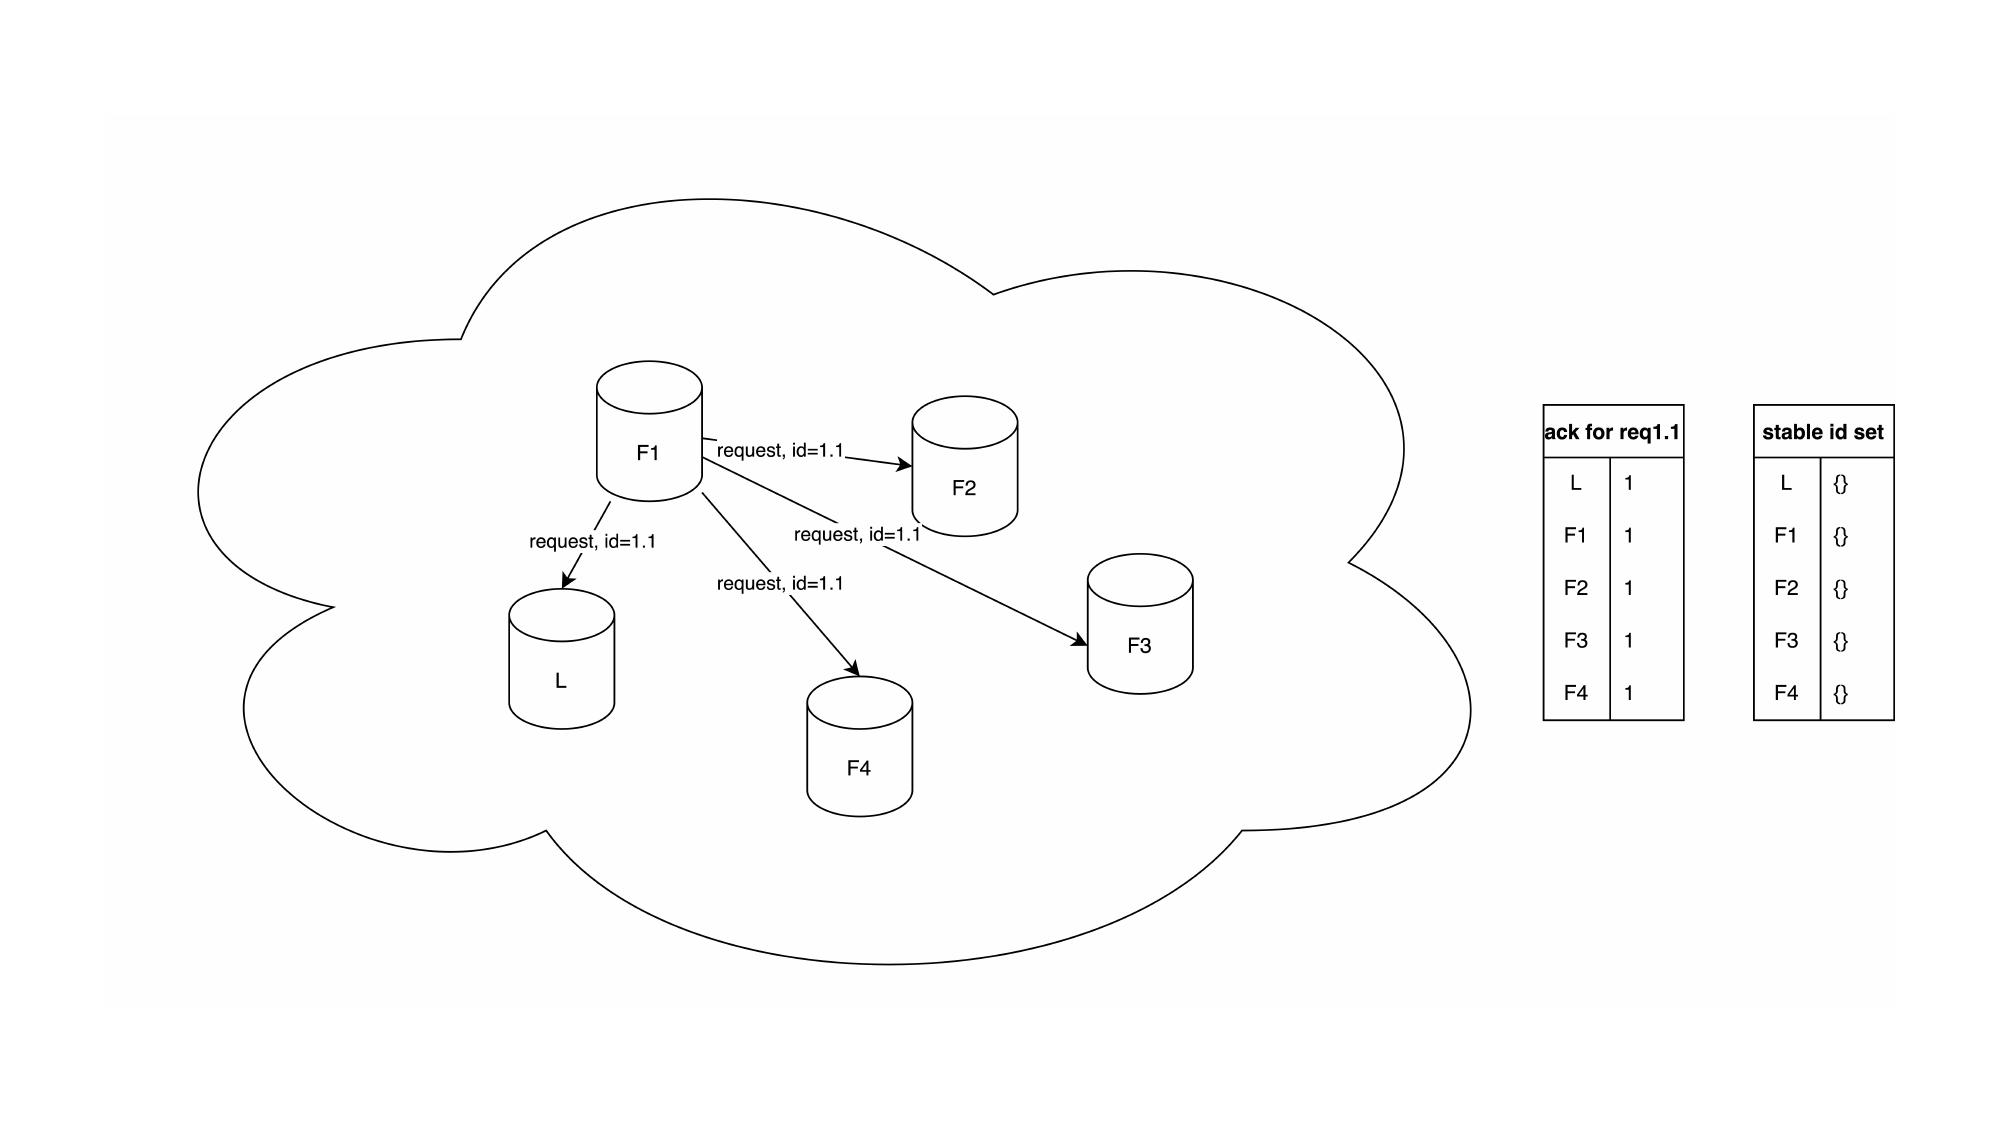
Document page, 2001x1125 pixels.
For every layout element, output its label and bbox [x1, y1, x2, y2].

list [105, 115, 1895, 1010]
